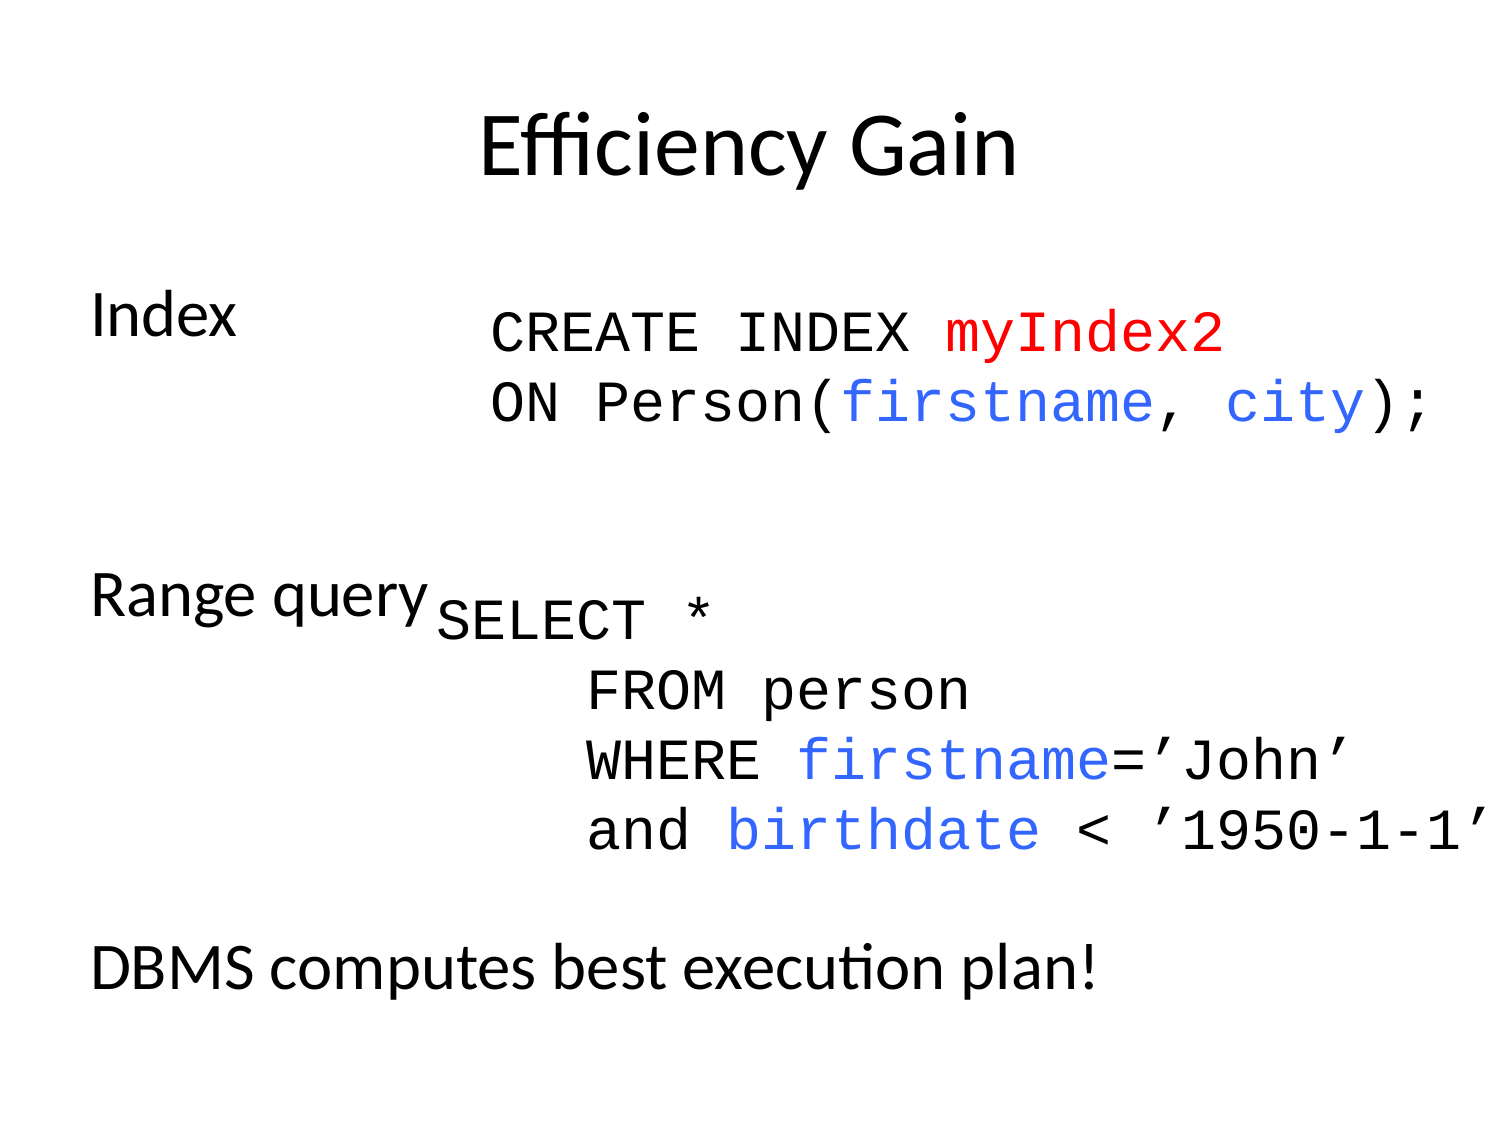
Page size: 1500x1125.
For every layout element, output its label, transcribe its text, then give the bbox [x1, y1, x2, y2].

text_box CREATE INDEX myIndex2 ON Person(firstname, city); [475, 285, 1451, 580]
list Index Range query DBMS computes best execution plan! [75, 262, 1425, 1077]
text_box SELECT * FROM person WHERE firstname=’John’ and birthdate < ’1950-1-1’ [421, 573, 1500, 869]
title Efficiency Gain [75, 45, 1425, 233]
